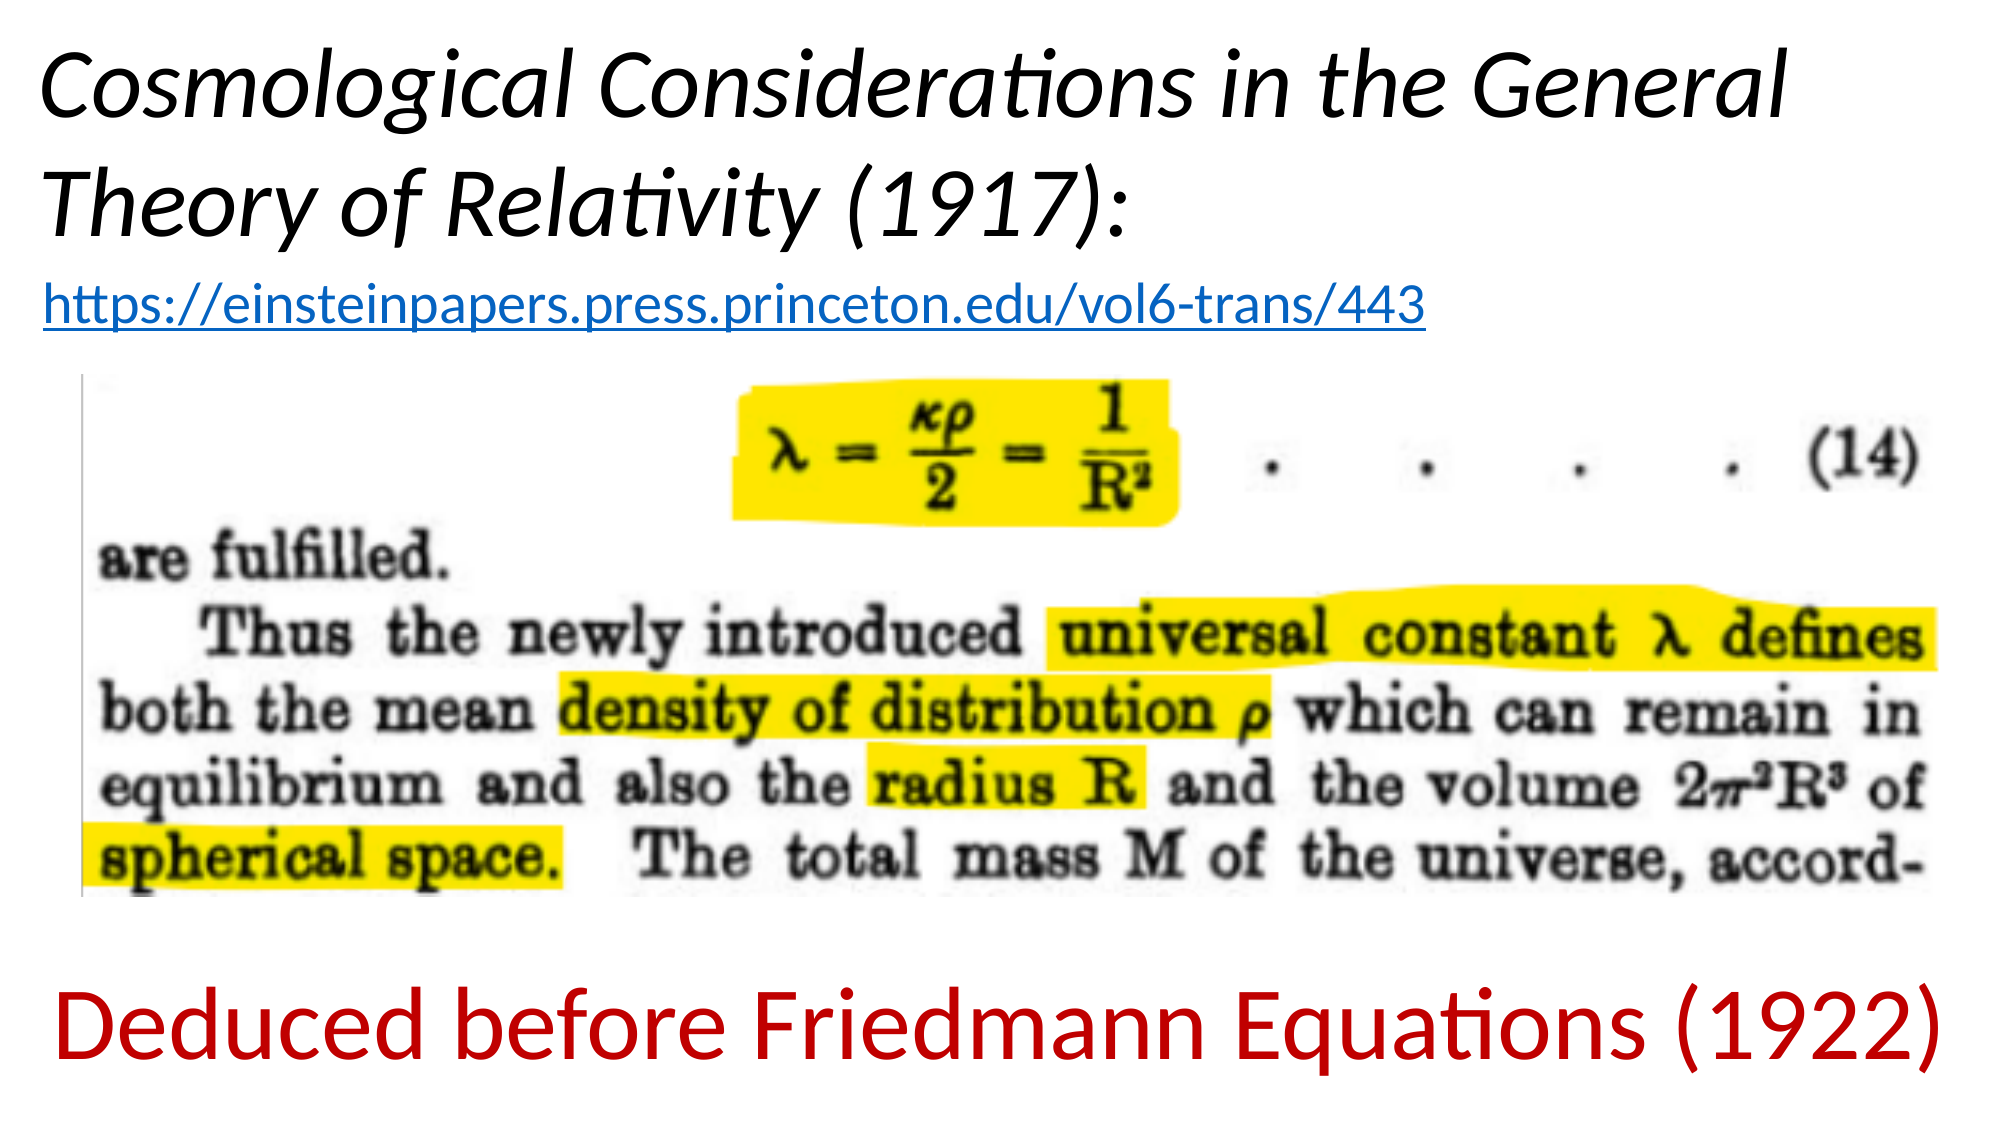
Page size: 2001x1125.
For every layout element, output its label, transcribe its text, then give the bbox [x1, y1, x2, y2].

text_box Cosmological Considerations in the General Theory of Relativity (1917): [0, 9, 1906, 265]
text_box Deduced before Friedmann Equations (1922) [0, 948, 2000, 1088]
text_box https://einsteinpapers.press.princeton.edu/vol6-trans/443 [27, 265, 1469, 343]
picture [80, 374, 1955, 897]
